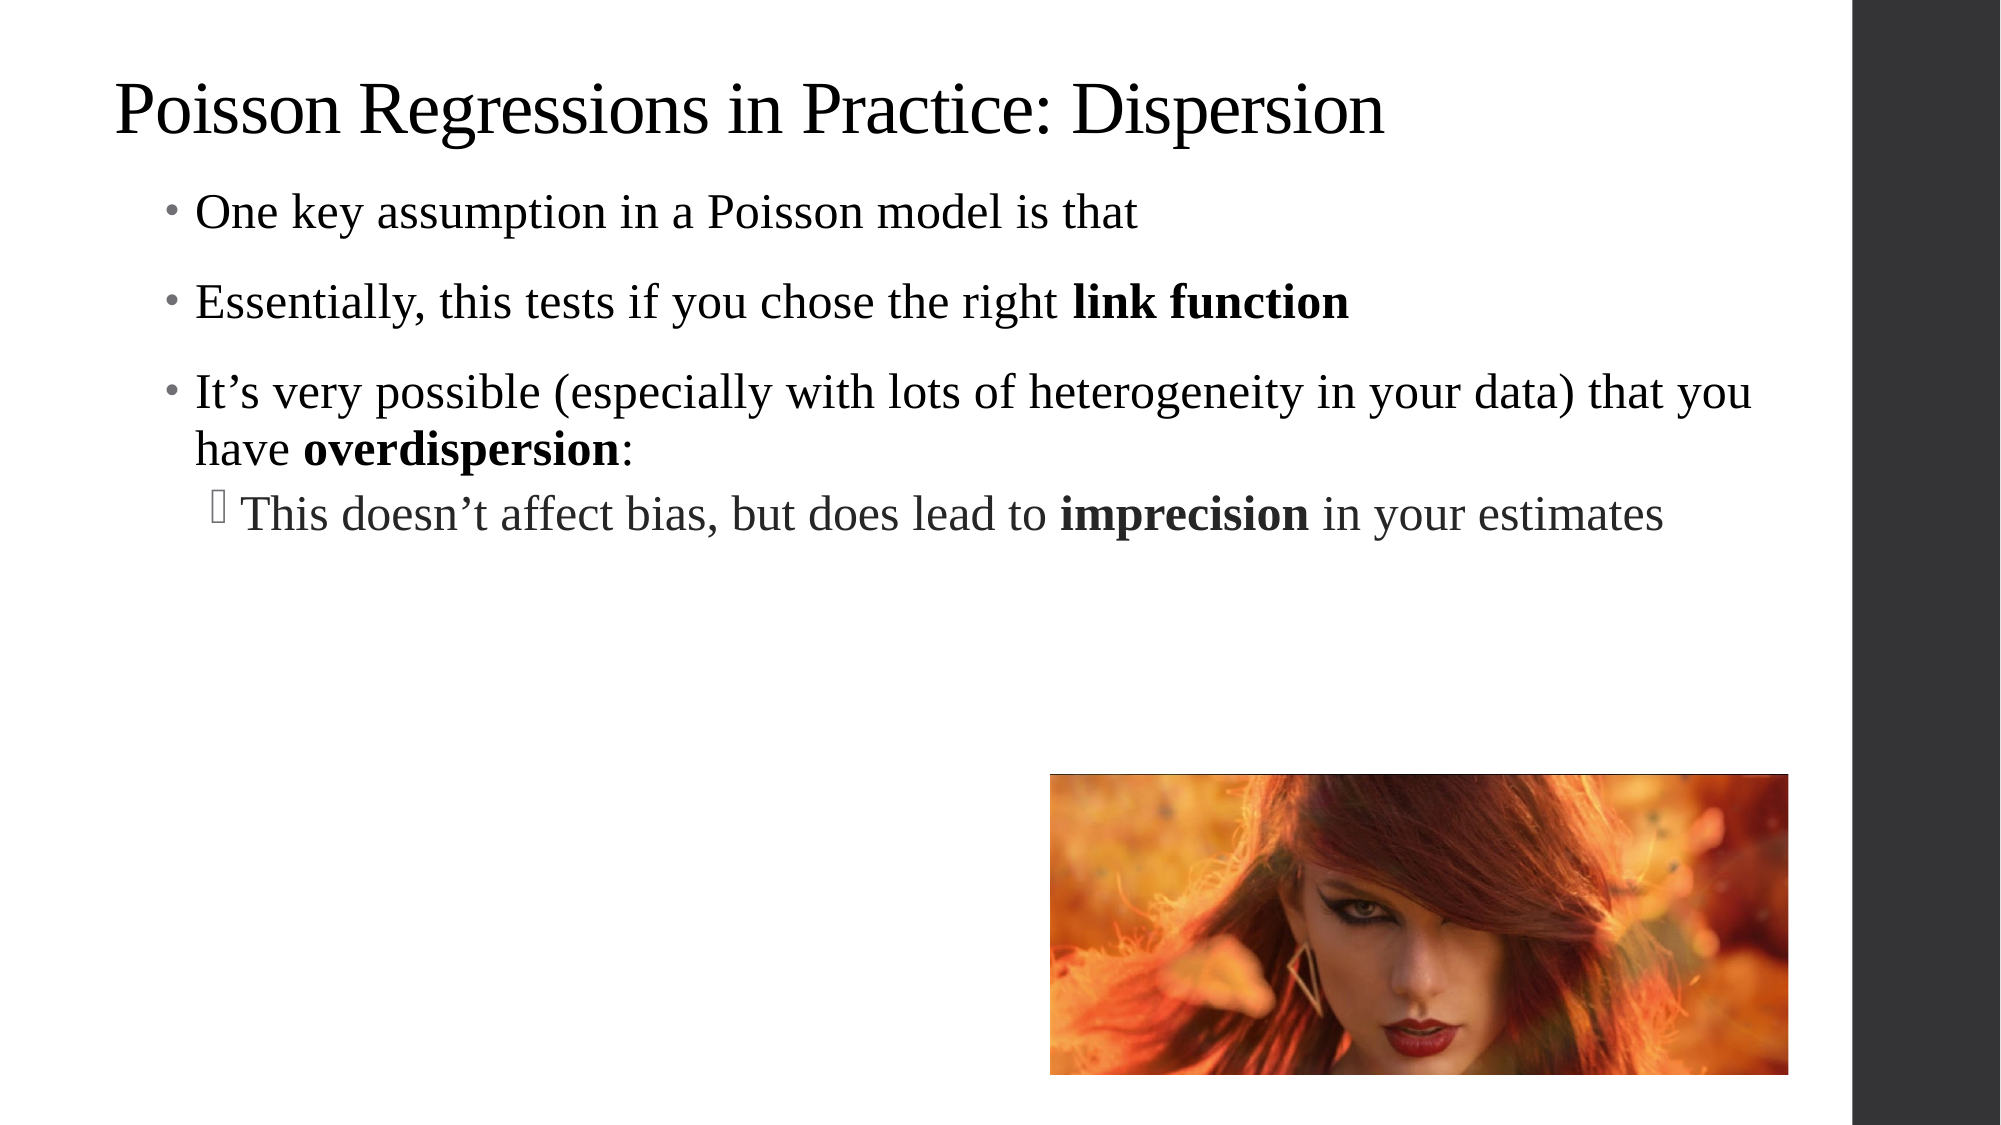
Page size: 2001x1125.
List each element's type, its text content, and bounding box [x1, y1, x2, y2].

picture [1049, 774, 1789, 1076]
title Poisson Regressions in Practice: Dispersion [99, 55, 1813, 158]
